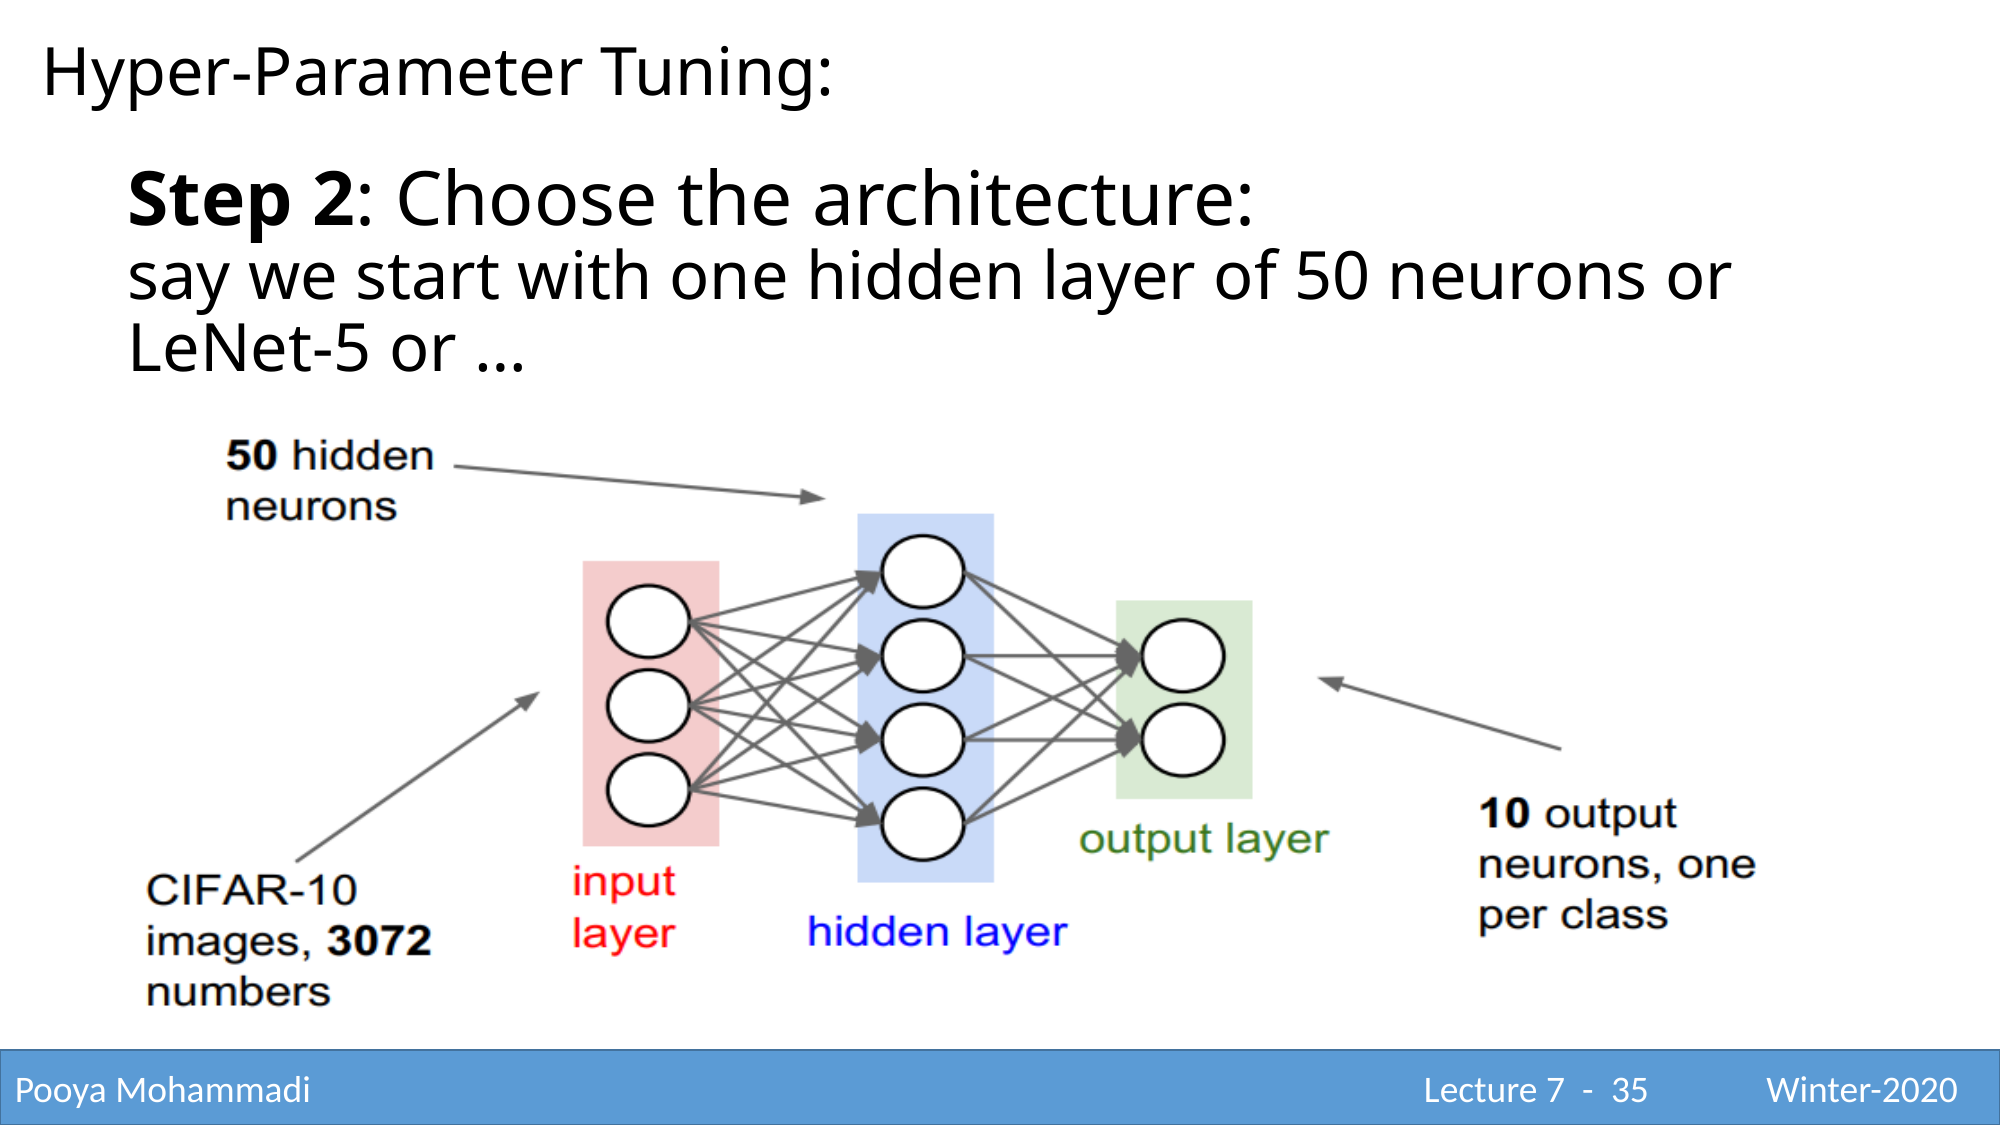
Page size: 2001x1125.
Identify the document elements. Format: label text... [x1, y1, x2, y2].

text_box Pooya Mohammadi Lecture 7 - 35 Winter-2020 [0, 1049, 2000, 1125]
picture [59, 401, 1928, 1020]
text_box Step 2: Choose the architecture: say we start with one hidden layer of 50 neurons or LeNet-5 or … [112, 153, 1838, 371]
text_box Hyper-Parameter Tuning: [26, 21, 851, 117]
